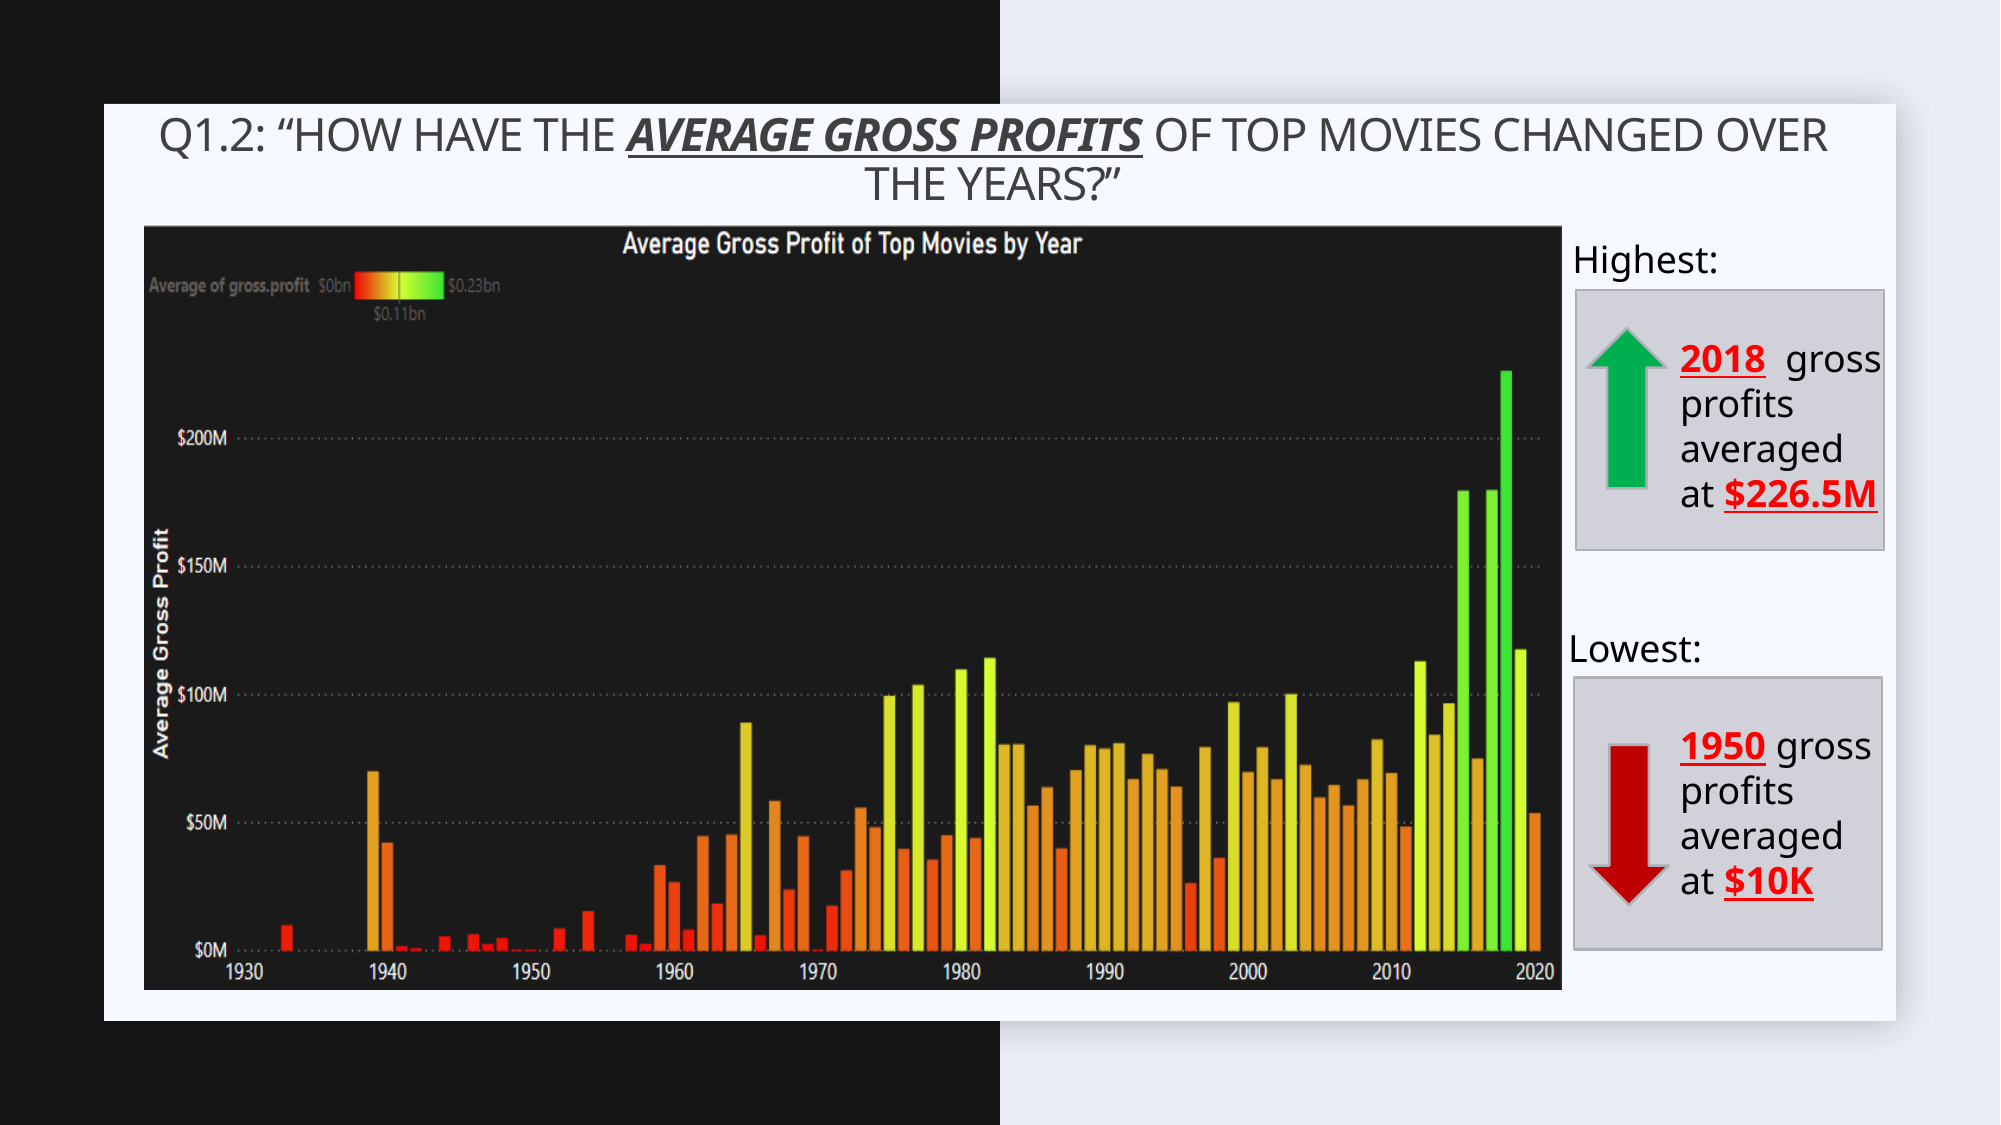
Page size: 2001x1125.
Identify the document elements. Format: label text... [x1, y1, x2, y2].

title Q1.2: “How have the Average Gross Profits of top movies changed over the years?” [100, 113, 1886, 210]
text_box Highest: [1571, 228, 1908, 289]
text_box [1586, 327, 1665, 490]
text_box 2018 gross profits averaged at $226.5M [1665, 327, 1903, 523]
picture [143, 223, 1563, 991]
text_box [1573, 678, 1883, 951]
text_box 1950 gross profits averaged at $10K [1665, 715, 1903, 910]
text_box Lowest: [1572, 617, 1904, 678]
text_box [1575, 289, 1885, 551]
text_box [1588, 743, 1665, 907]
